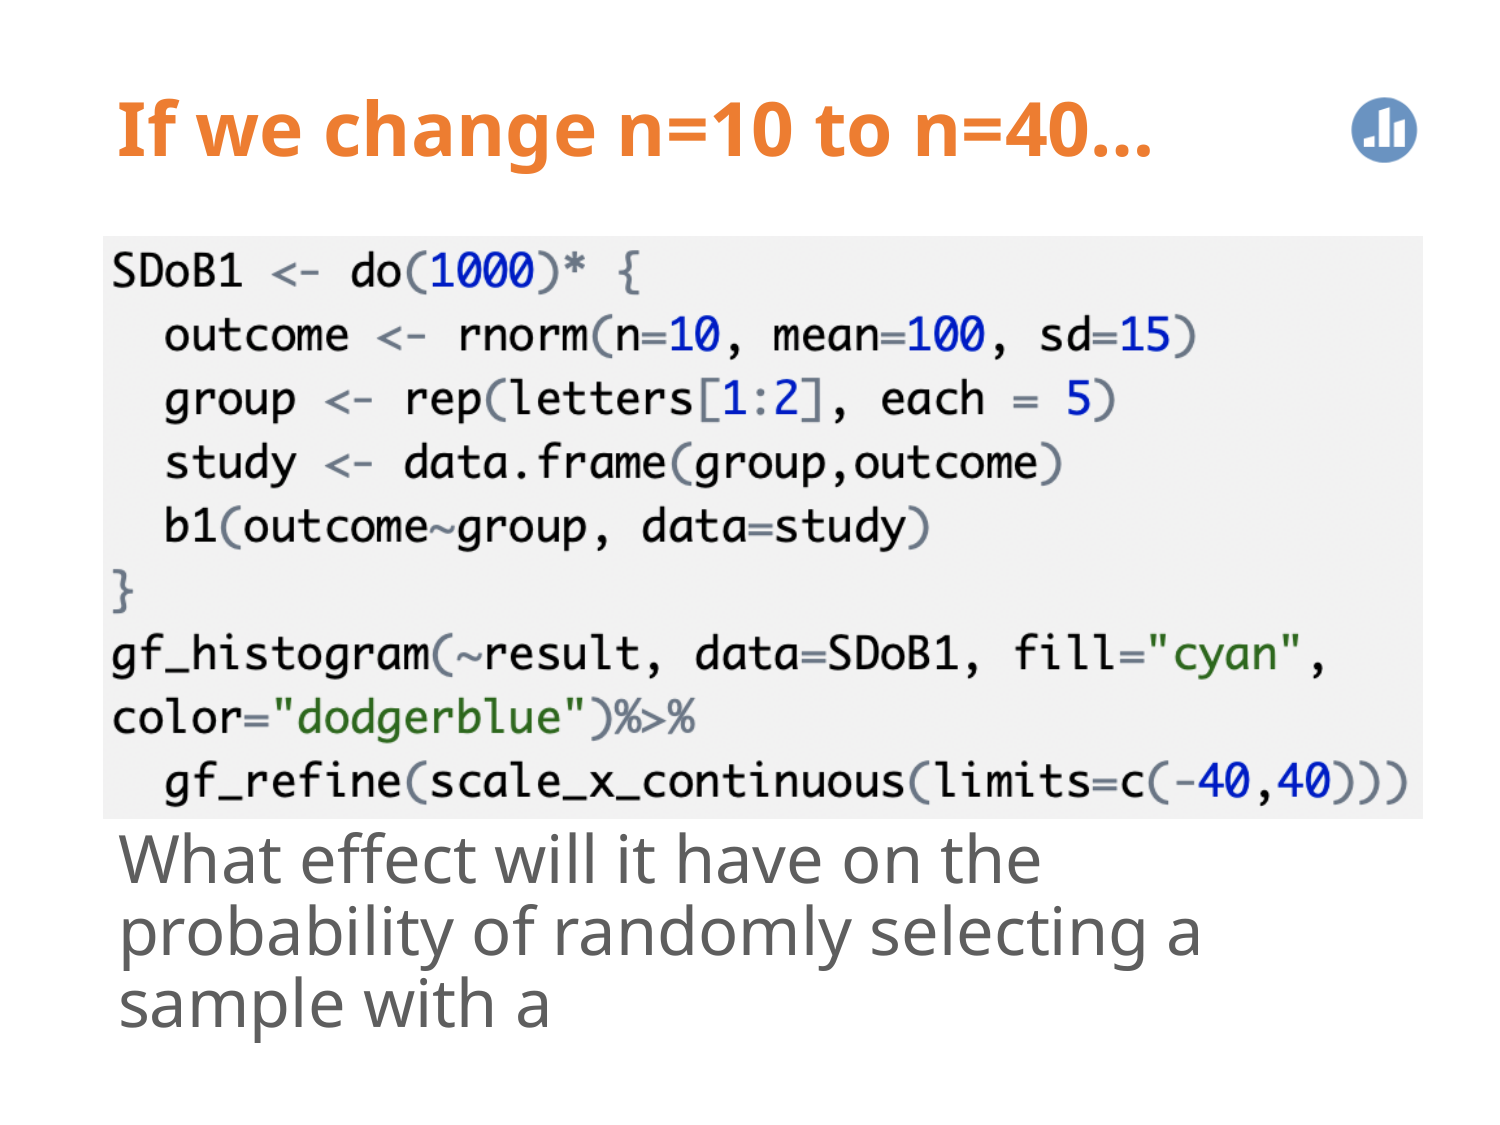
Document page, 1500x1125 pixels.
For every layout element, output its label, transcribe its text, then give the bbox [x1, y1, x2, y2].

text_box If we change n=10 to n=40… [103, 74, 1300, 179]
picture [103, 236, 1423, 819]
picture [1347, 89, 1423, 169]
